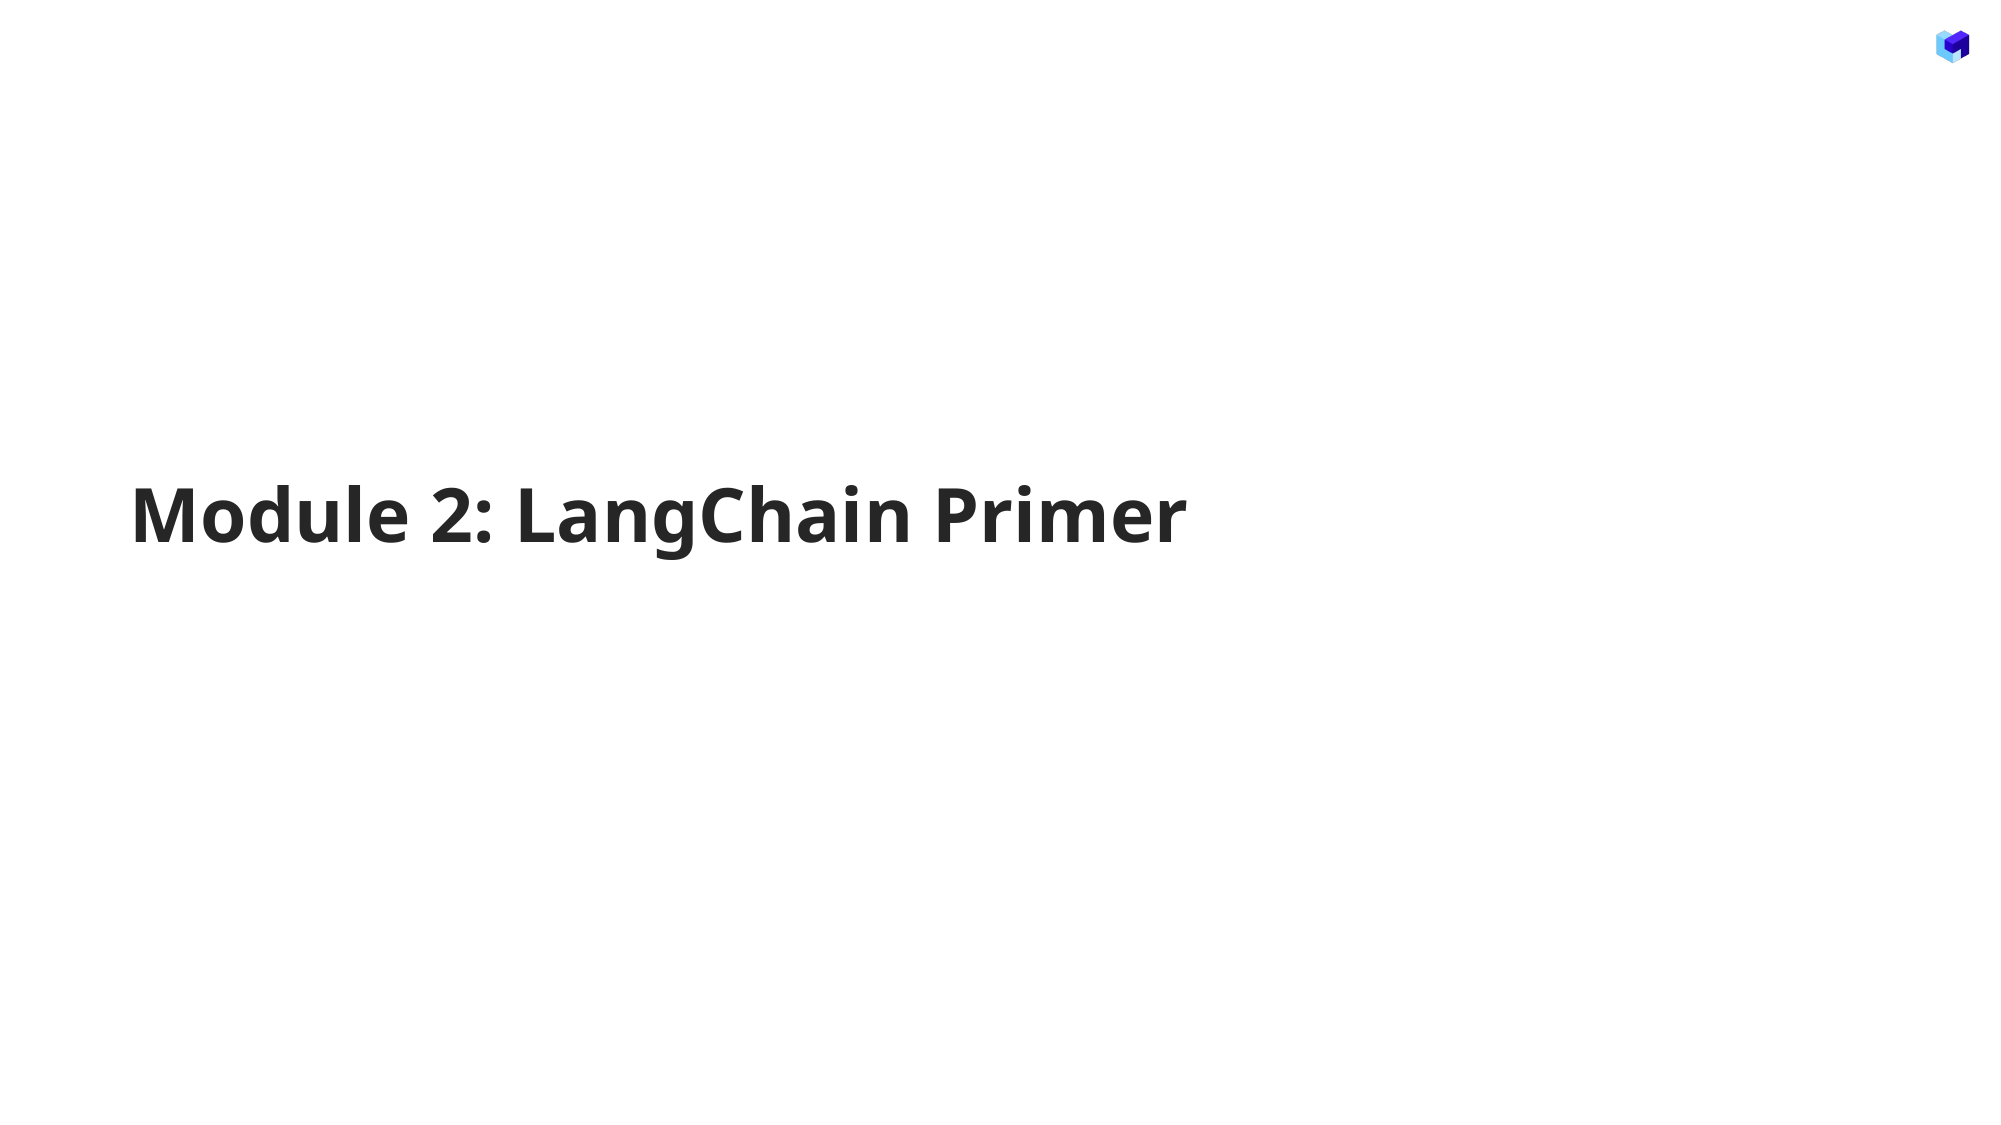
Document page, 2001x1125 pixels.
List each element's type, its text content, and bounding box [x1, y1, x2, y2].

picture [1930, 19, 1975, 73]
text_box Module 2: LangChain Primer [114, 466, 1885, 567]
